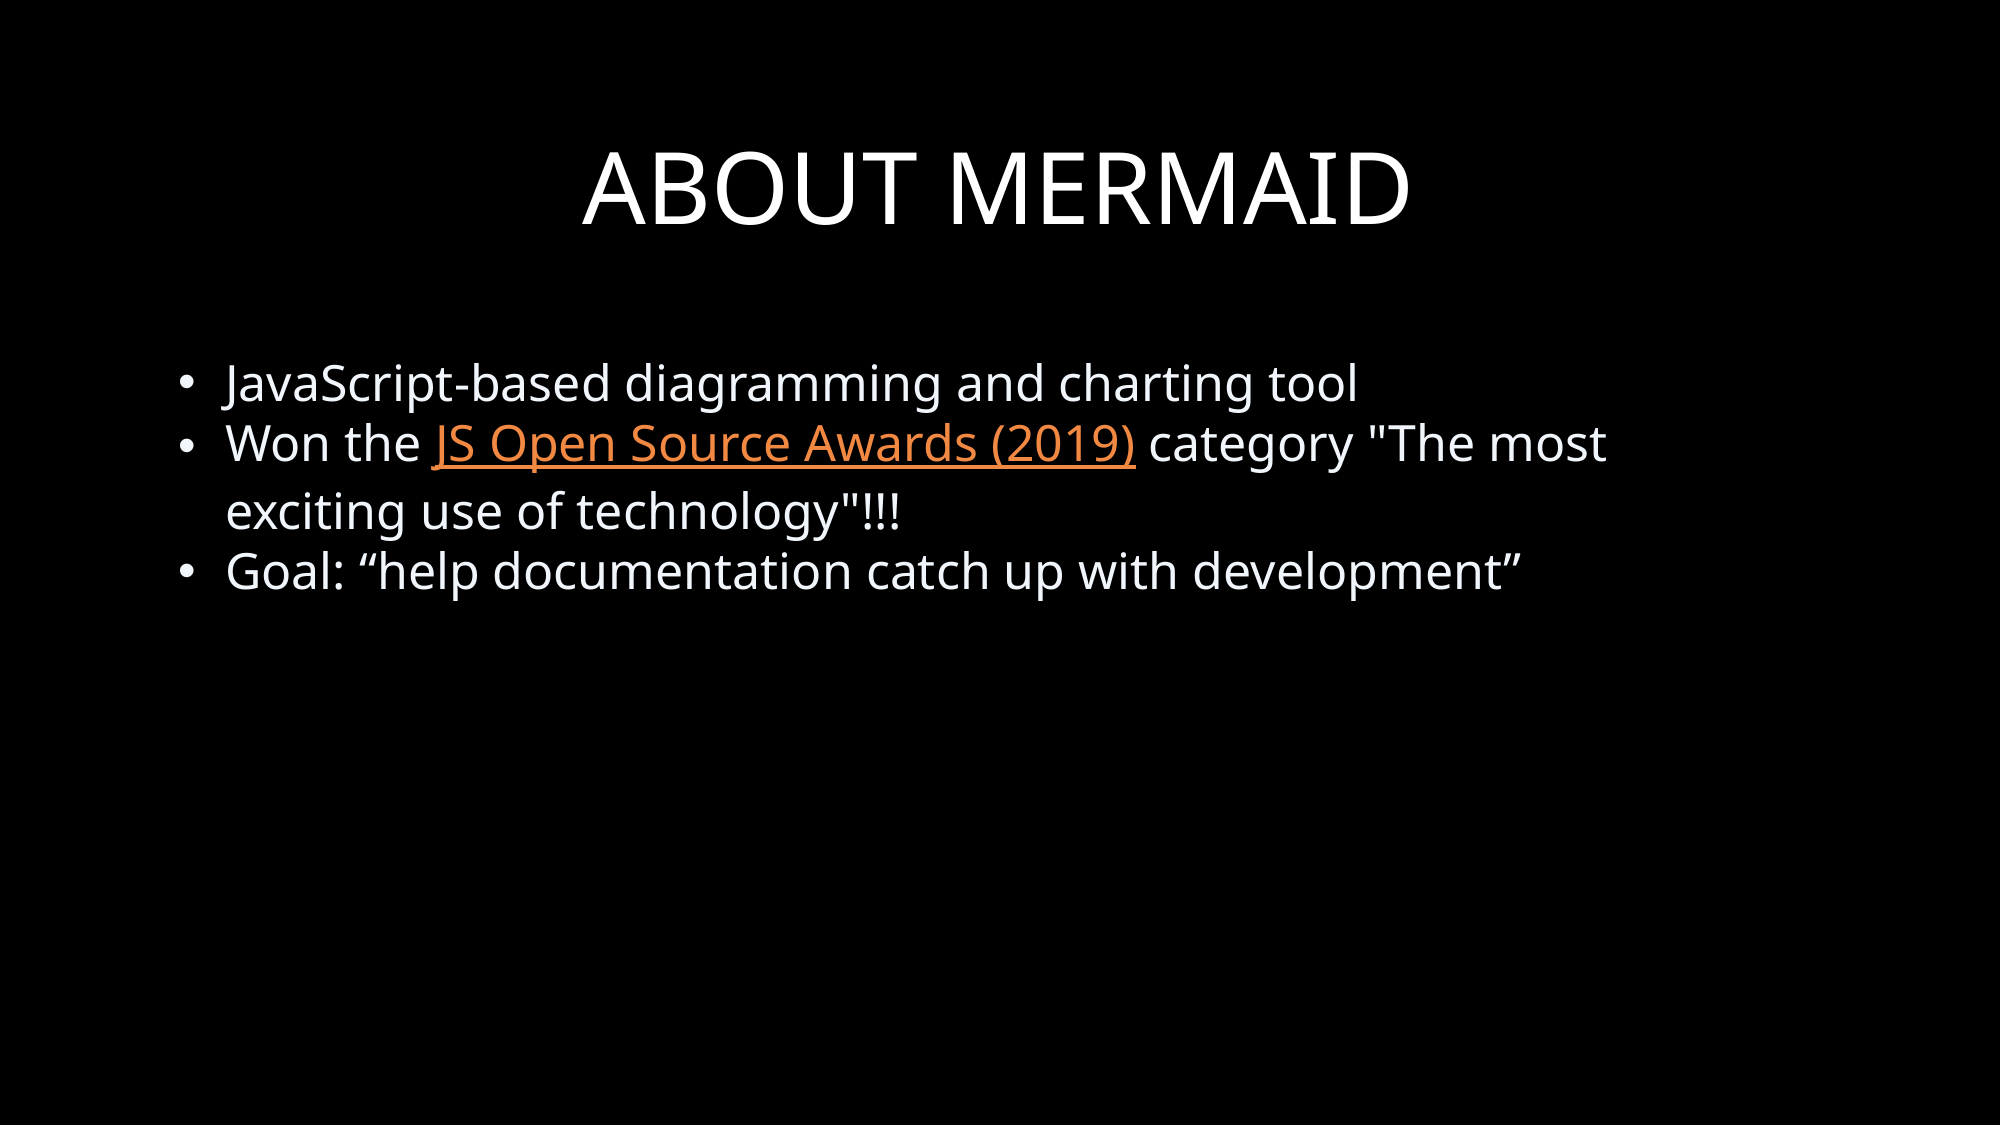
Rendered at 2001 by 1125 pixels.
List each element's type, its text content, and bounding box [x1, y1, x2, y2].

text_box JavaScript-based diagramming and charting tool Won the JS Open Source Awards (2019) category "The most exciting use of technology"!!! Goal: “help documentation catch up with development” [163, 344, 1795, 608]
title About Mermaid [287, 99, 1711, 252]
